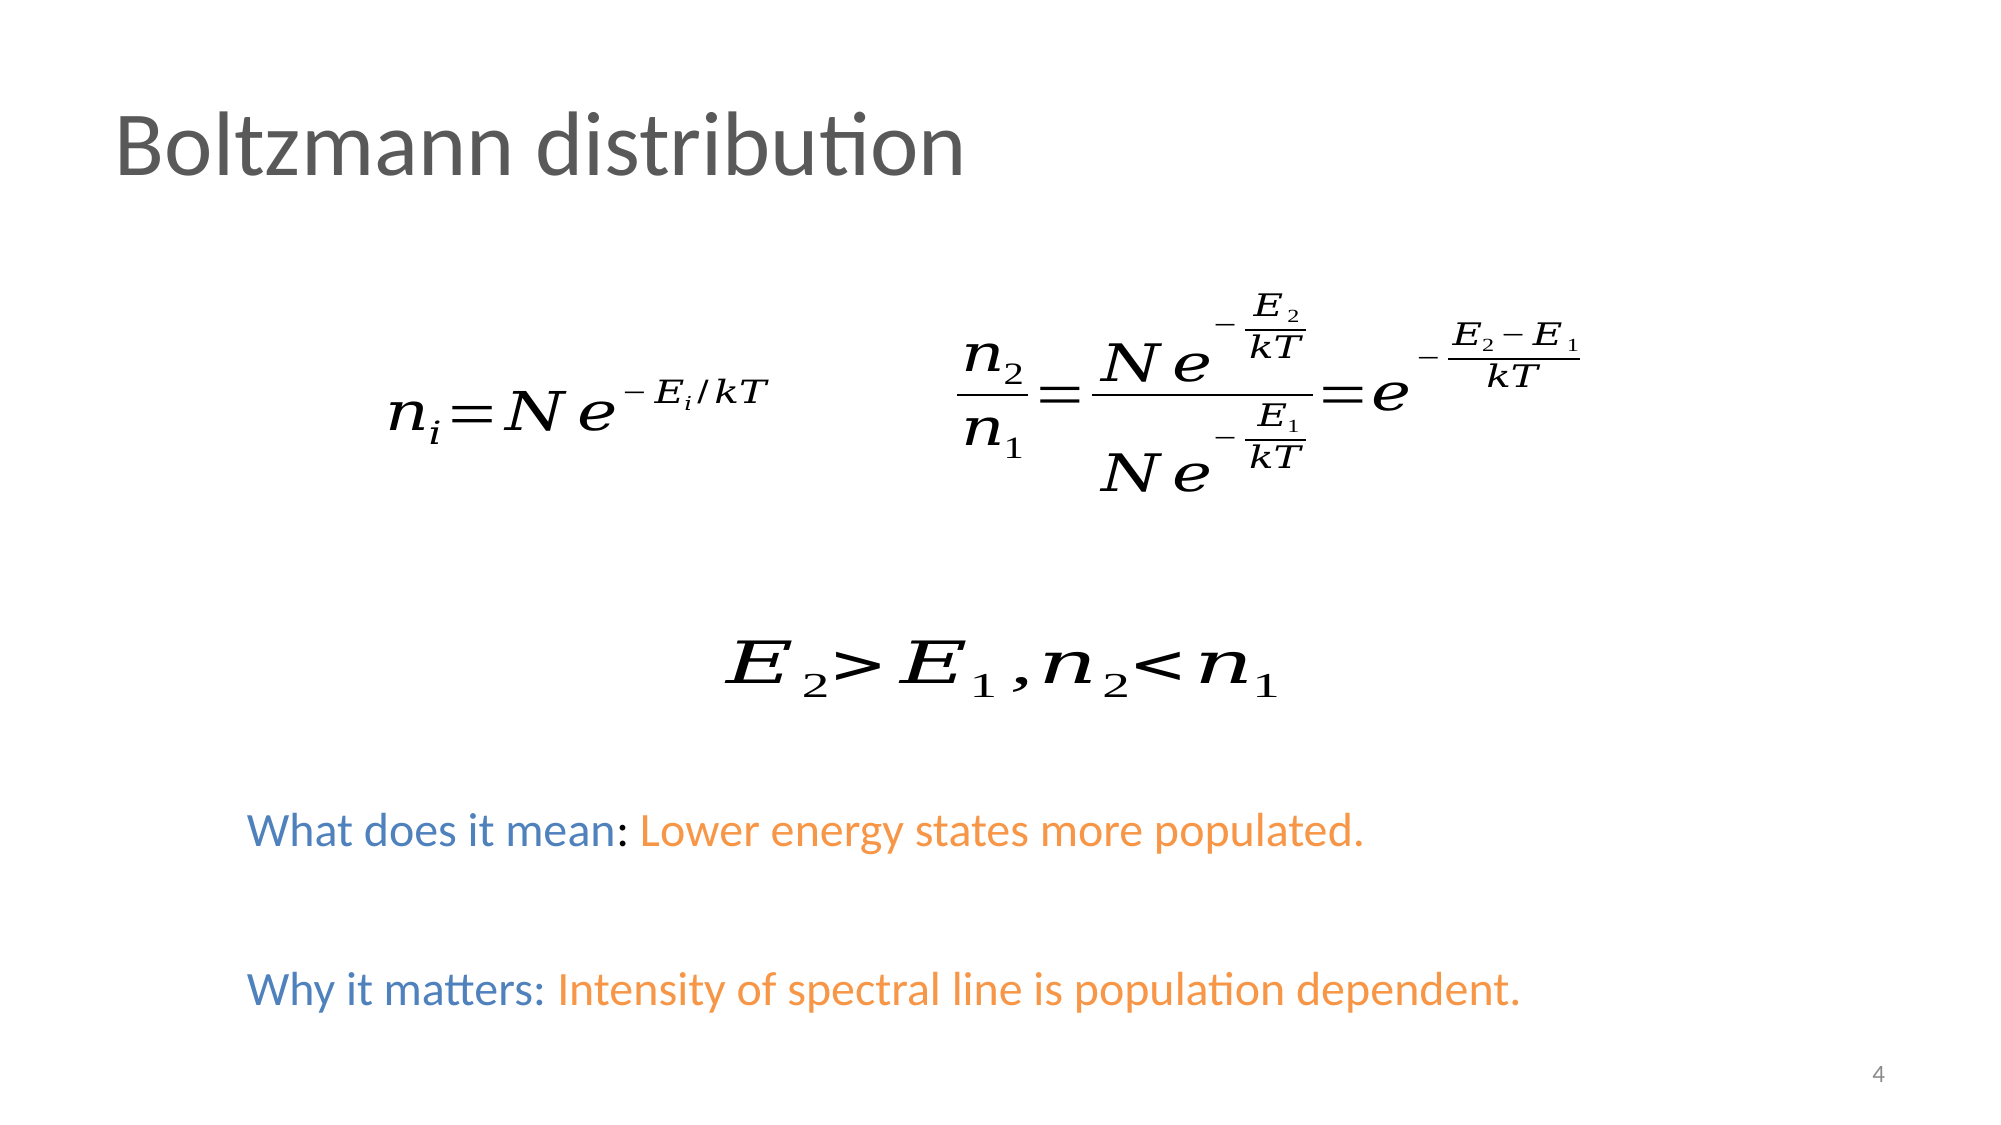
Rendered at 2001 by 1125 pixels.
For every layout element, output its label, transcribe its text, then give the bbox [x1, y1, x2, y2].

text_box Why it matters: Intensity of spectral line is population dependent. [232, 949, 1792, 1023]
slide_number 4 [1433, 1042, 1900, 1103]
text_box What does it mean: Lower energy states more populated. [232, 790, 1792, 864]
title Boltzmann distribution [99, 45, 1900, 233]
